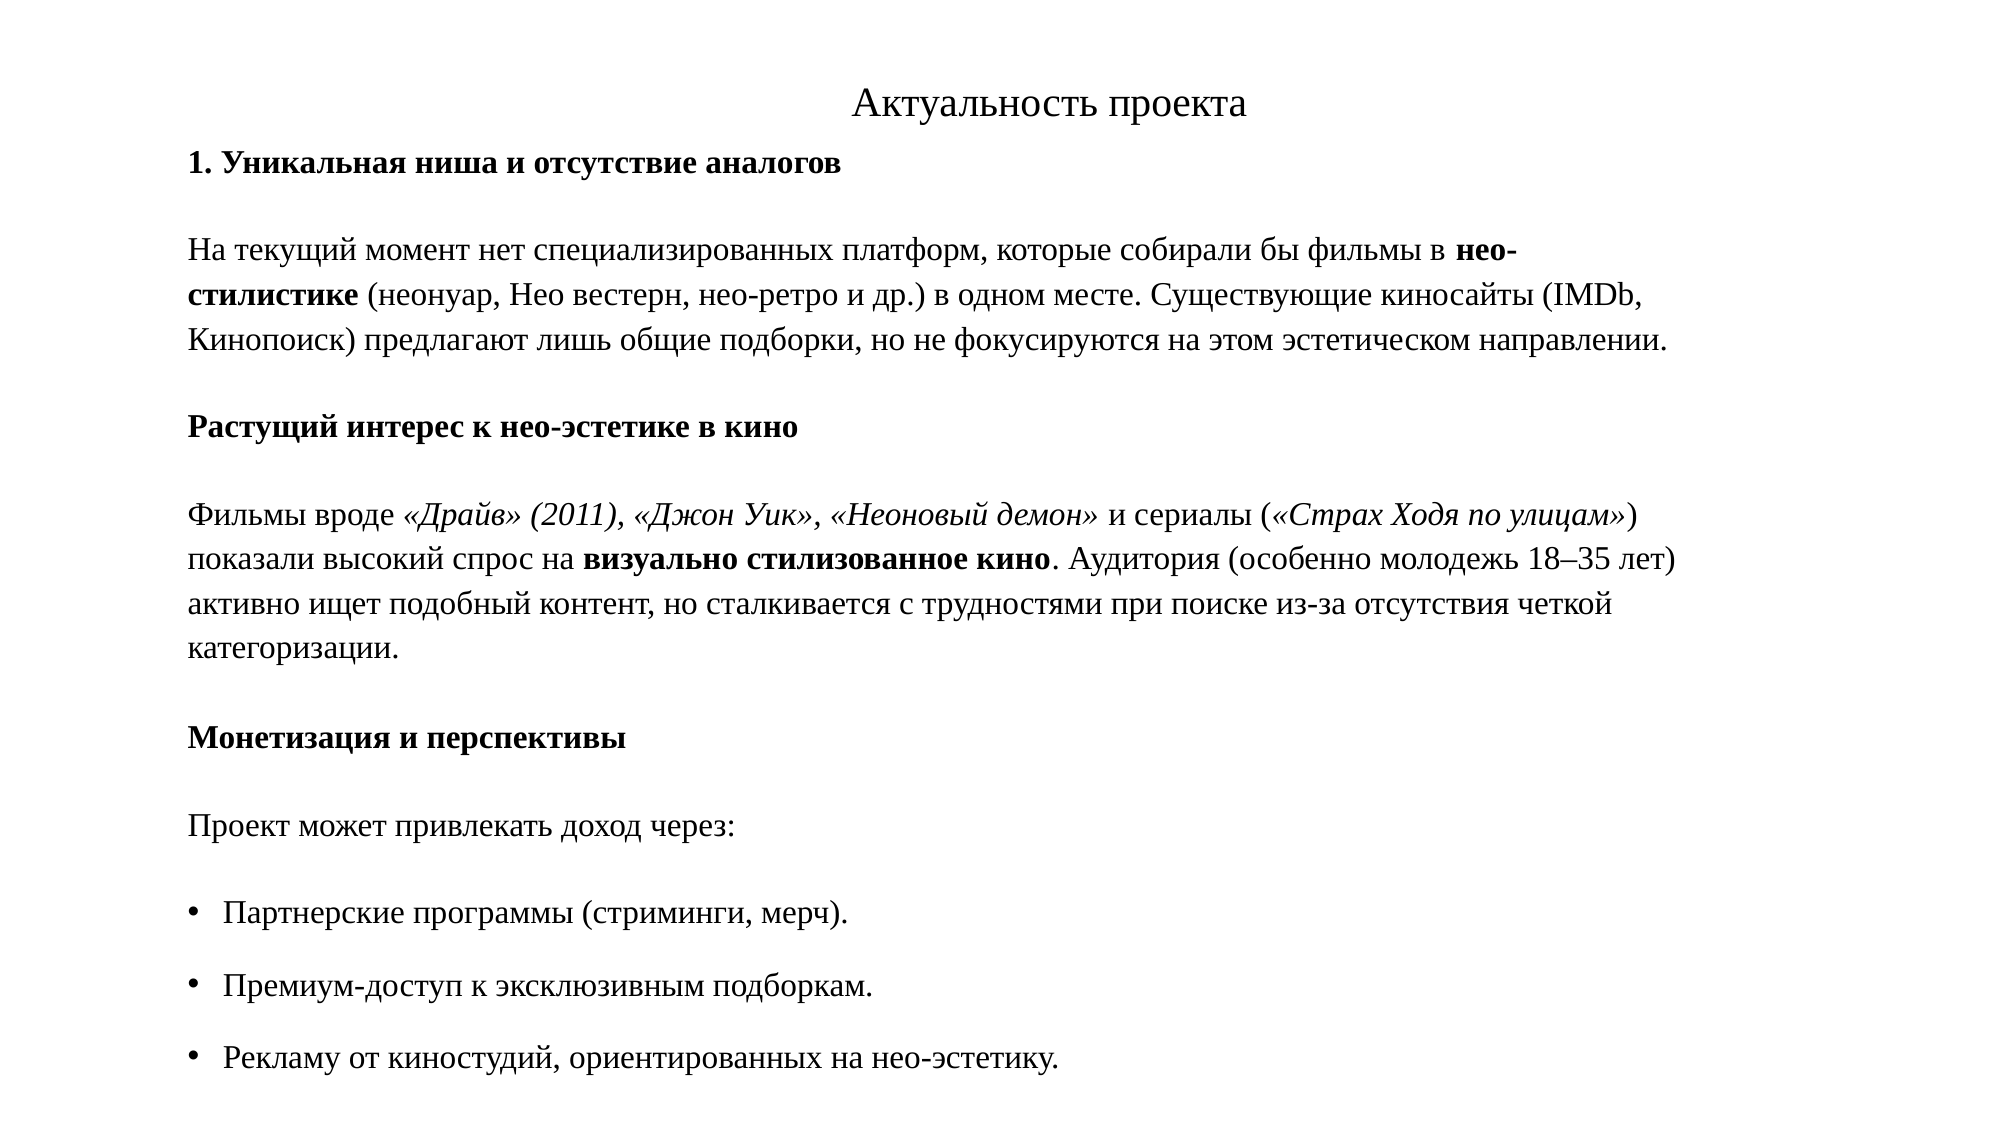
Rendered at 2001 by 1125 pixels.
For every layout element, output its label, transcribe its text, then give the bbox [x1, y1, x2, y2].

title Актуальность проекта [275, 62, 1530, 137]
text_box 1. Уникальная ниша и отсутствие аналогов На текущий момент нет специализированных платформ, которые собирали бы фильмы в нео-стилистике (неонуар, Нео вестерн, нео-ретро и др.) в одном месте. Существующие киносайты (IMDb, Кинопоиск) предлагают лишь общие подборки, но не фокусируются на этом эстетическом направлении. Растущий интерес к нео-эстетике в кино Фильмы вроде «Драйв» (2011), «Джон Уик», «Неоновый демон» и сериалы («Страх Ходя по улицам») показали высокий спрос на визуально стилизованное кино. Аудитория (особенно молодежь 18–35 лет) активно ищет подобный контент, но сталкивается с трудностями при поиске из-за отсутствия четкой категоризации. Монетизация и перспективы Проект может привлекать доход через: Партнерские программы (стриминги, мерч). Премиум-доступ к эксклюзивным подборкам. Рекламу от киностудий, ориентированных на нео-эстетику. [187, 137, 1767, 1125]
